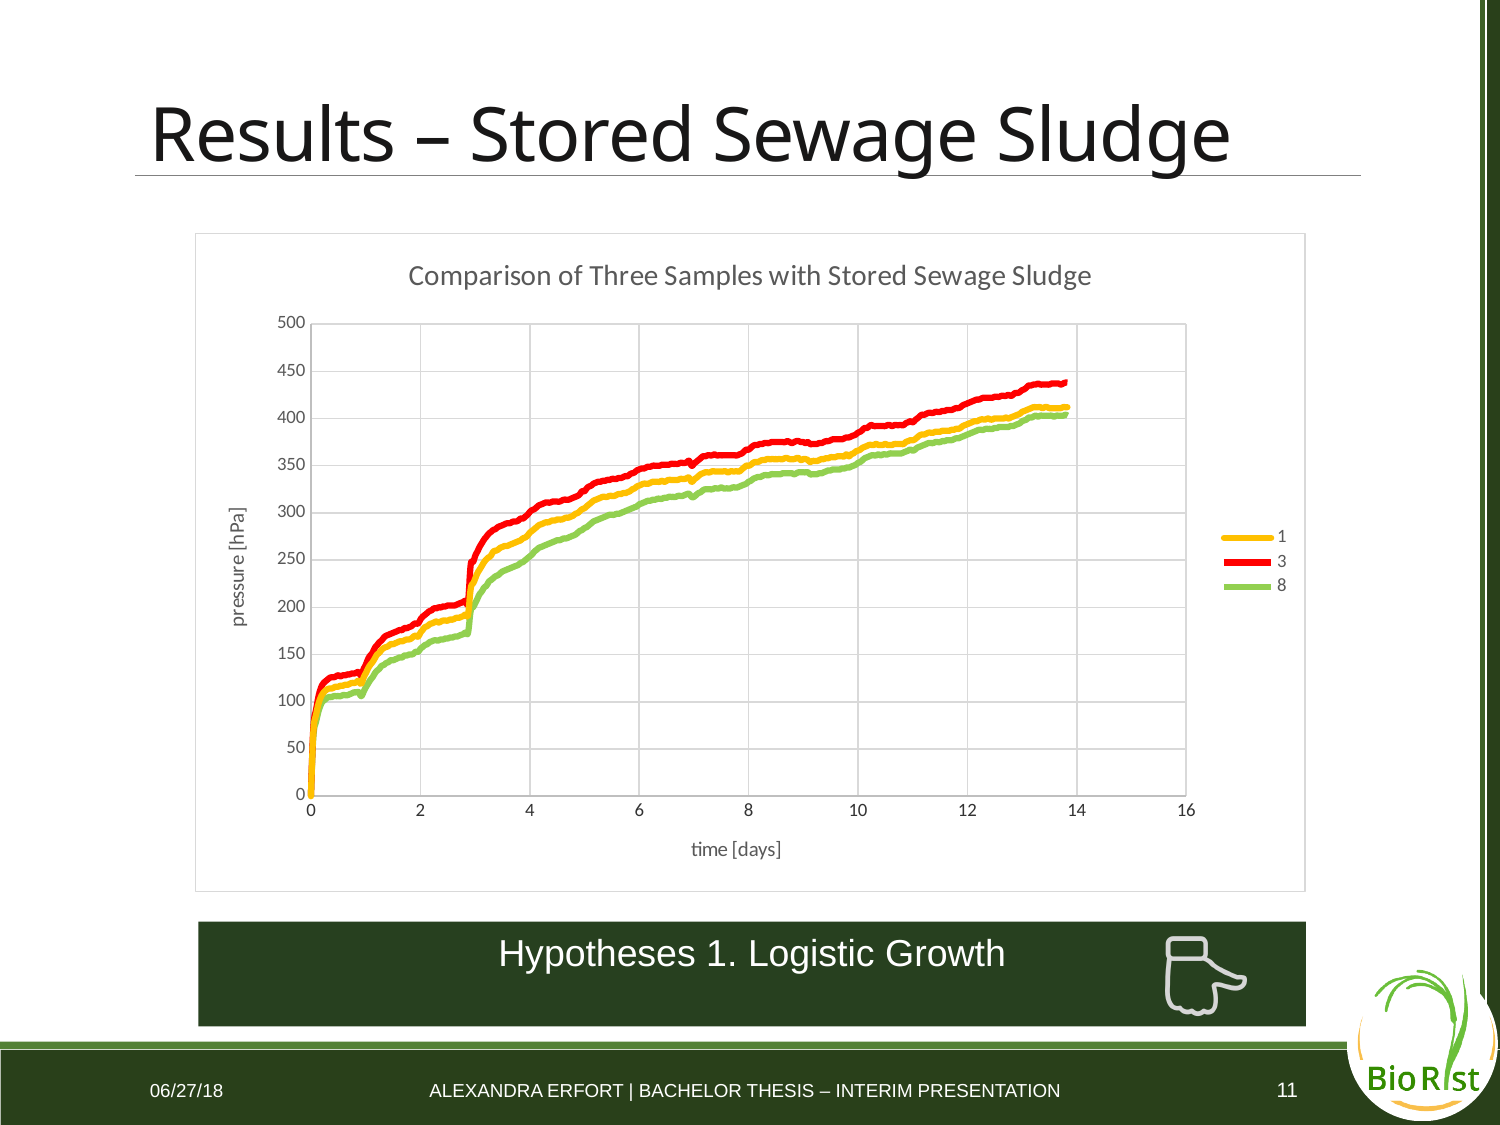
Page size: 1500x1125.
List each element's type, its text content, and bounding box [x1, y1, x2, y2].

footer [453, 1059, 1047, 1120]
picture [1343, 961, 1500, 1122]
title Results – Stored Sewage Sludge [134, 47, 1373, 185]
slide_number 11 [1151, 1059, 1314, 1120]
picture [1164, 935, 1247, 1017]
text_box Hypotheses 1. Logistic Growth [198, 921, 1306, 1027]
chart [194, 231, 1307, 893]
